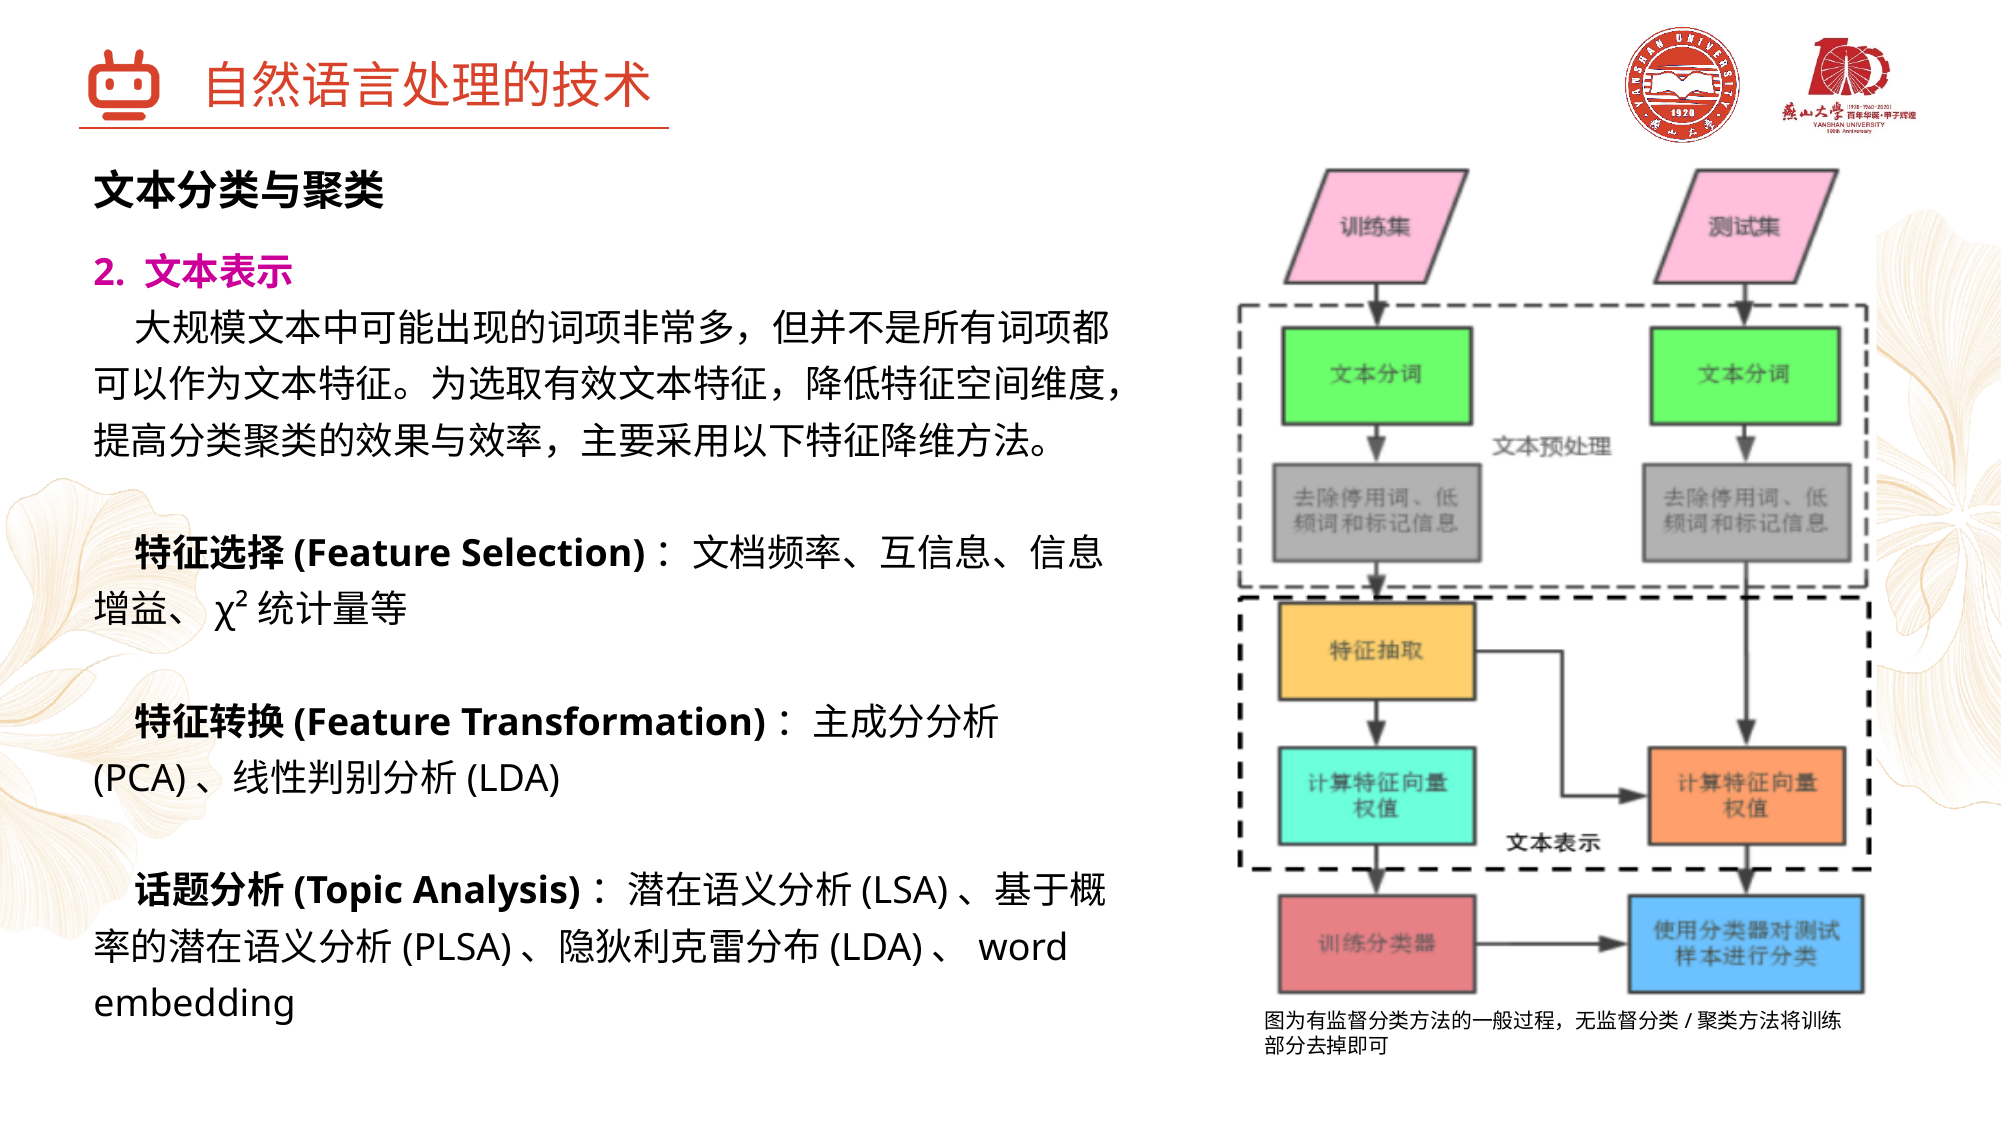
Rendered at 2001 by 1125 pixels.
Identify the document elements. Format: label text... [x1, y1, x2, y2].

picture [0, 372, 308, 1012]
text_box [1231, 162, 1877, 1074]
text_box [1624, 22, 1939, 147]
text_box 2. 文本表示 大规模文本中可能出现的词项非常多，但并不是所有词项都可以作为文本特征。为选取有效文本特征，降低特征空间维度，提高分类聚类的效果与效率，主要采用以下特征降维方法。 特征选择(Feature Selection)：文档频率、互信息、信息增益、χ²统计量等 特征转换(Feature Transformation)：主成分分析(PCA)、线性判别分析(LDA) 话题分析(Topic Analysis)：潜在语义分析(LSA)、基于概率的潜在语义分析(PLSA)、隐狄利克雷分布(LDA)、word embedding [78, 229, 1149, 1032]
text_box 自然语言处理的技术 [187, 46, 667, 121]
picture [1877, 188, 2001, 855]
text_box 文本分类与聚类 [78, 156, 596, 221]
picture [78, 39, 169, 127]
